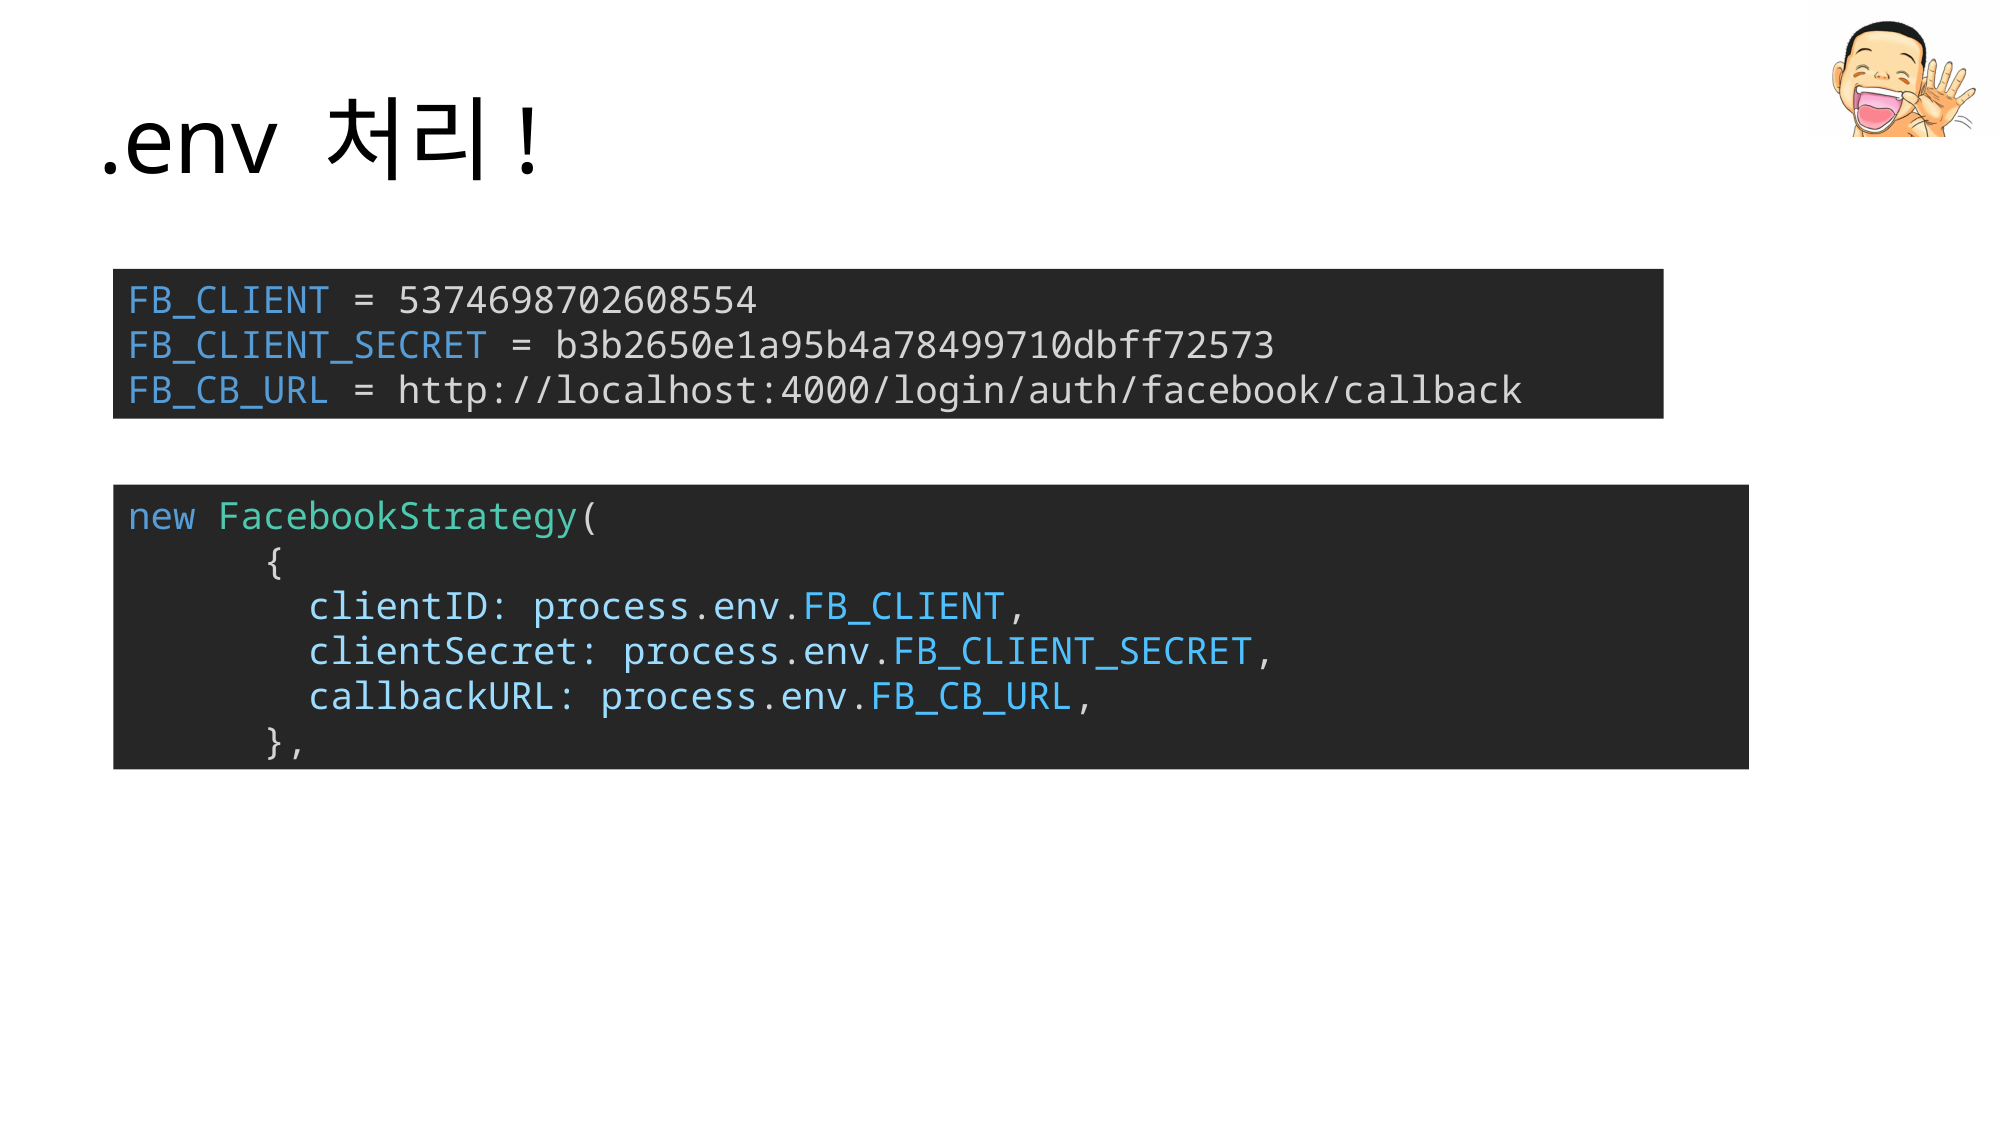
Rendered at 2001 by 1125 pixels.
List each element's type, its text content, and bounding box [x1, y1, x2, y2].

picture [1931, 0, 2000, 137]
text_box new FacebookStrategy( { clientID: process.env.FB_CLIENT, clientSecret: process.env.FB_CLIENT_SECRET, callbackURL: process.env.FB_CB_URL, }, [113, 484, 1749, 770]
text_box FB_CLIENT = 5374698702608554 FB_CLIENT_SECRET = b3b2650e1a95b4a78499710dbff72573 FB_CB_URL = http://localhost:4000/login/auth/facebook/callback [113, 268, 1664, 419]
title .env 처리! [83, 0, 1931, 218]
